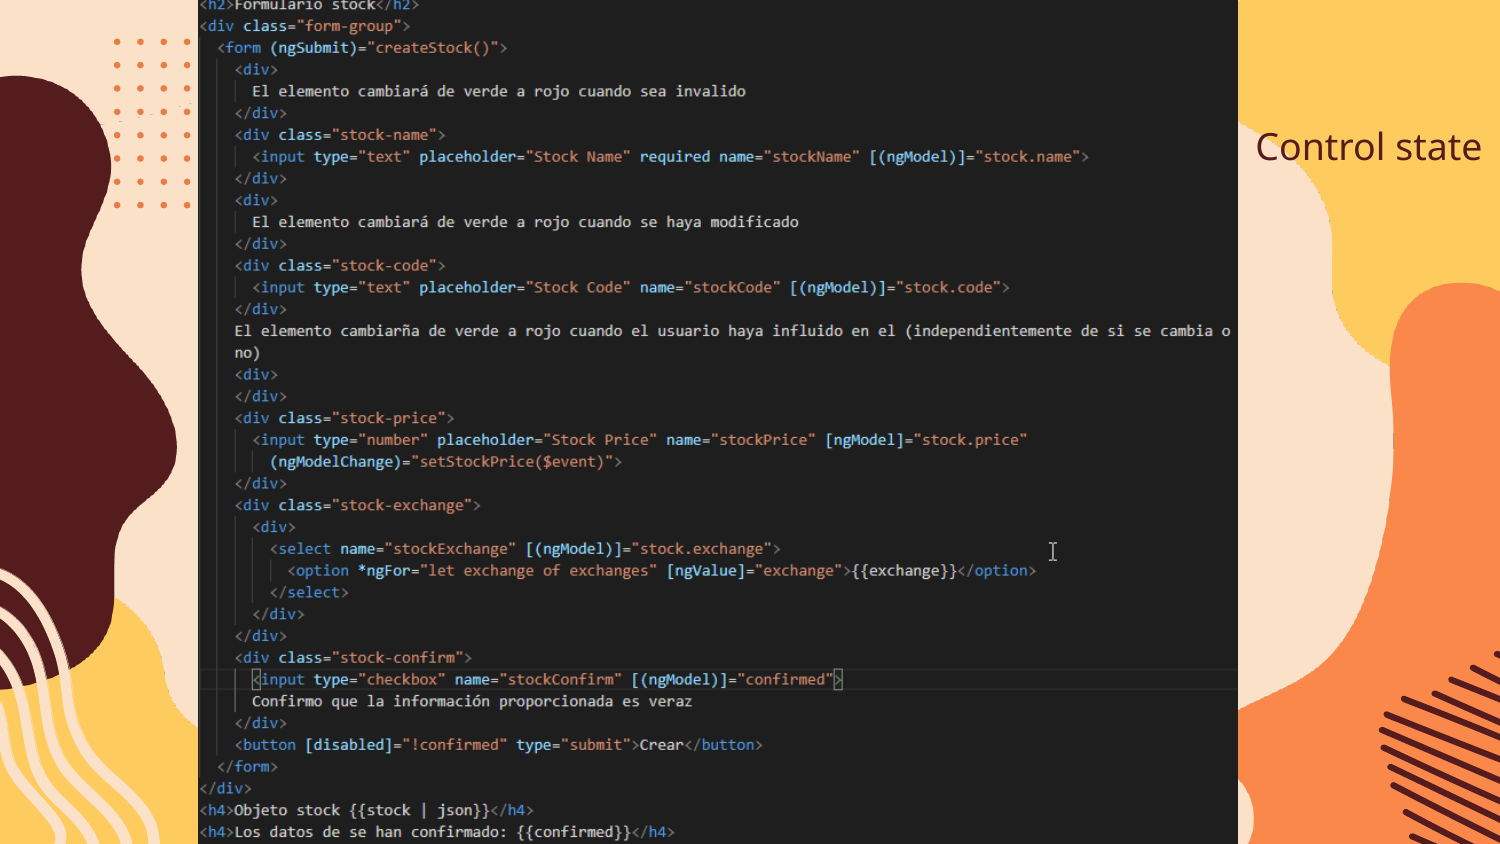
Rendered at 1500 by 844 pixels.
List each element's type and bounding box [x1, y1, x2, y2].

text_box [1388, 500, 1500, 844]
text_box [0, 536, 118, 844]
picture [0, 0, 1500, 844]
